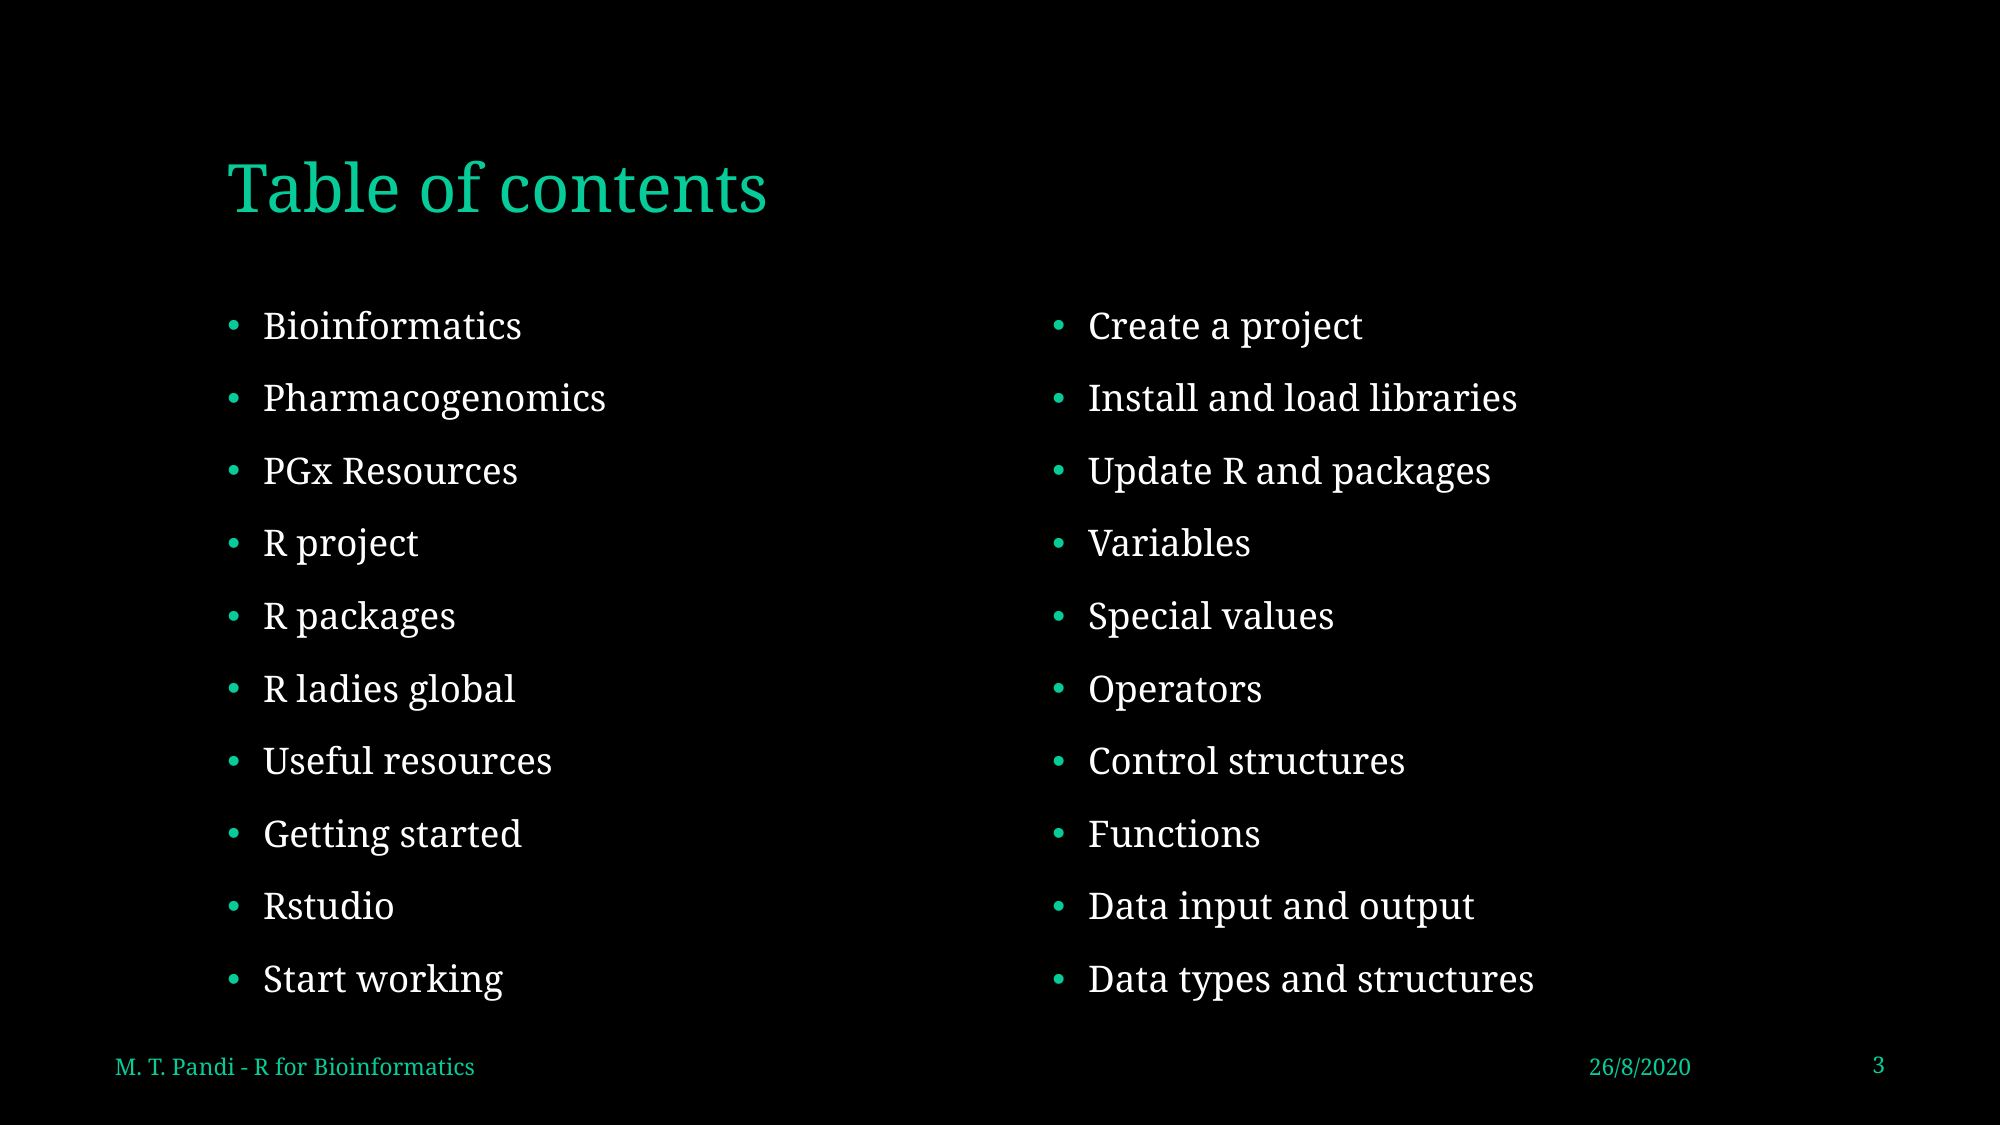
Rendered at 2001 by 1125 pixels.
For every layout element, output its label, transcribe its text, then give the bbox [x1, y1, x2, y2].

title Table of contents [212, 59, 1788, 235]
list Bioinformatics Pharmacogenomics PGx Resources R project R packages R ladies global Useful resources Getting started Rstudio Start working [212, 299, 963, 1014]
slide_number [1545, 1047, 1707, 1085]
footer M. T. Pandi - R for Bioinformatics [99, 1047, 1101, 1085]
list Create a project Install and load libraries Update R and packages Variables Special values Operators Control structures Functions Data input and output Data types and structures [1037, 299, 1788, 1014]
slide_number 3 [1764, 1047, 1900, 1085]
